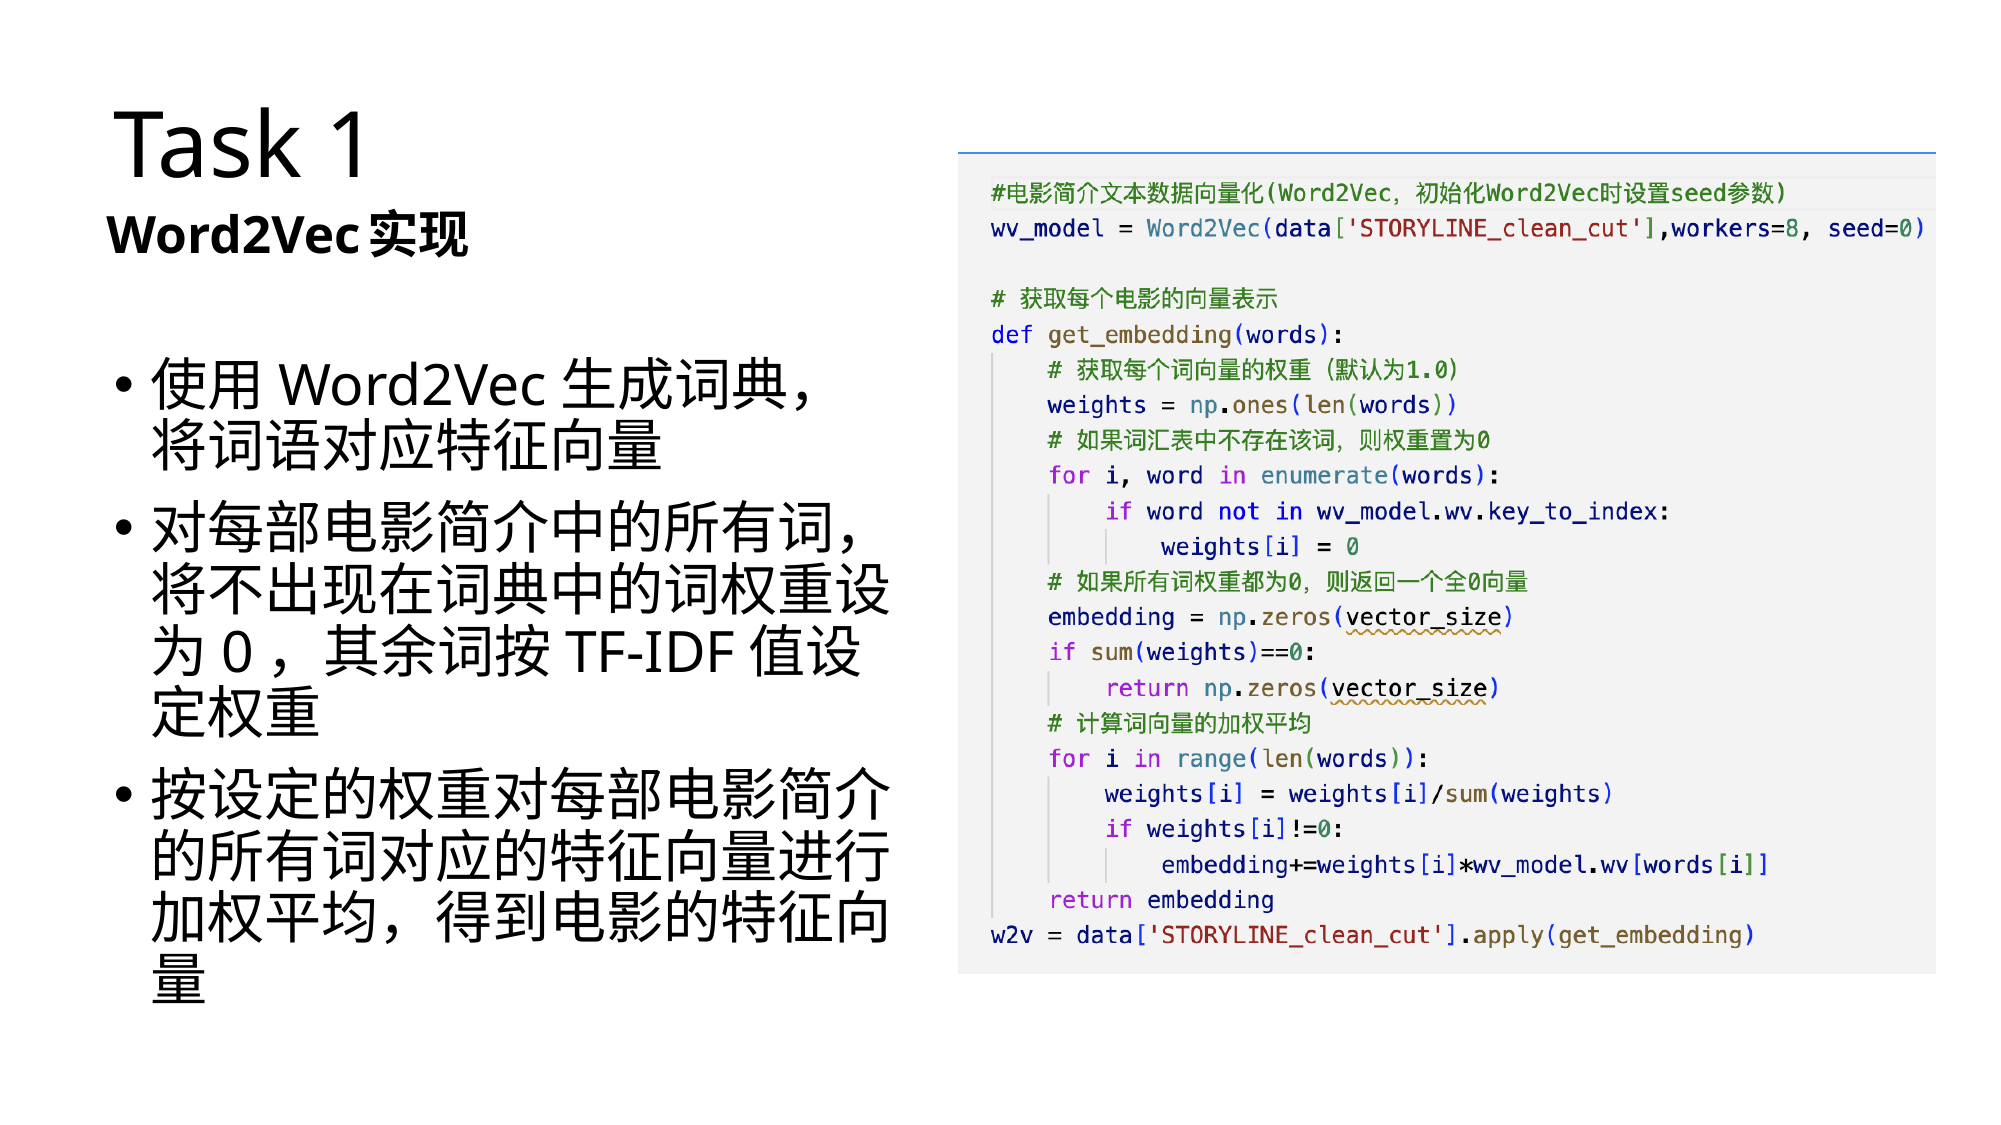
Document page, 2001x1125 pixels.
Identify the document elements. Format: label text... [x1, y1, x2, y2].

list 使用Word2Vec生成词典，将词语对应特征向量 对每部电影简介中的所有词，将不出现在词典中的词权重设为0，其余词按TF-IDF值设定权重 按设定的权重对每部电影简介的所有词对应的特征向量进行加权平均，得到电影的特征向量 [98, 348, 916, 1026]
picture [958, 151, 1936, 974]
title Task 1 [98, 88, 902, 207]
list Word2Vec实现 [98, 207, 902, 272]
